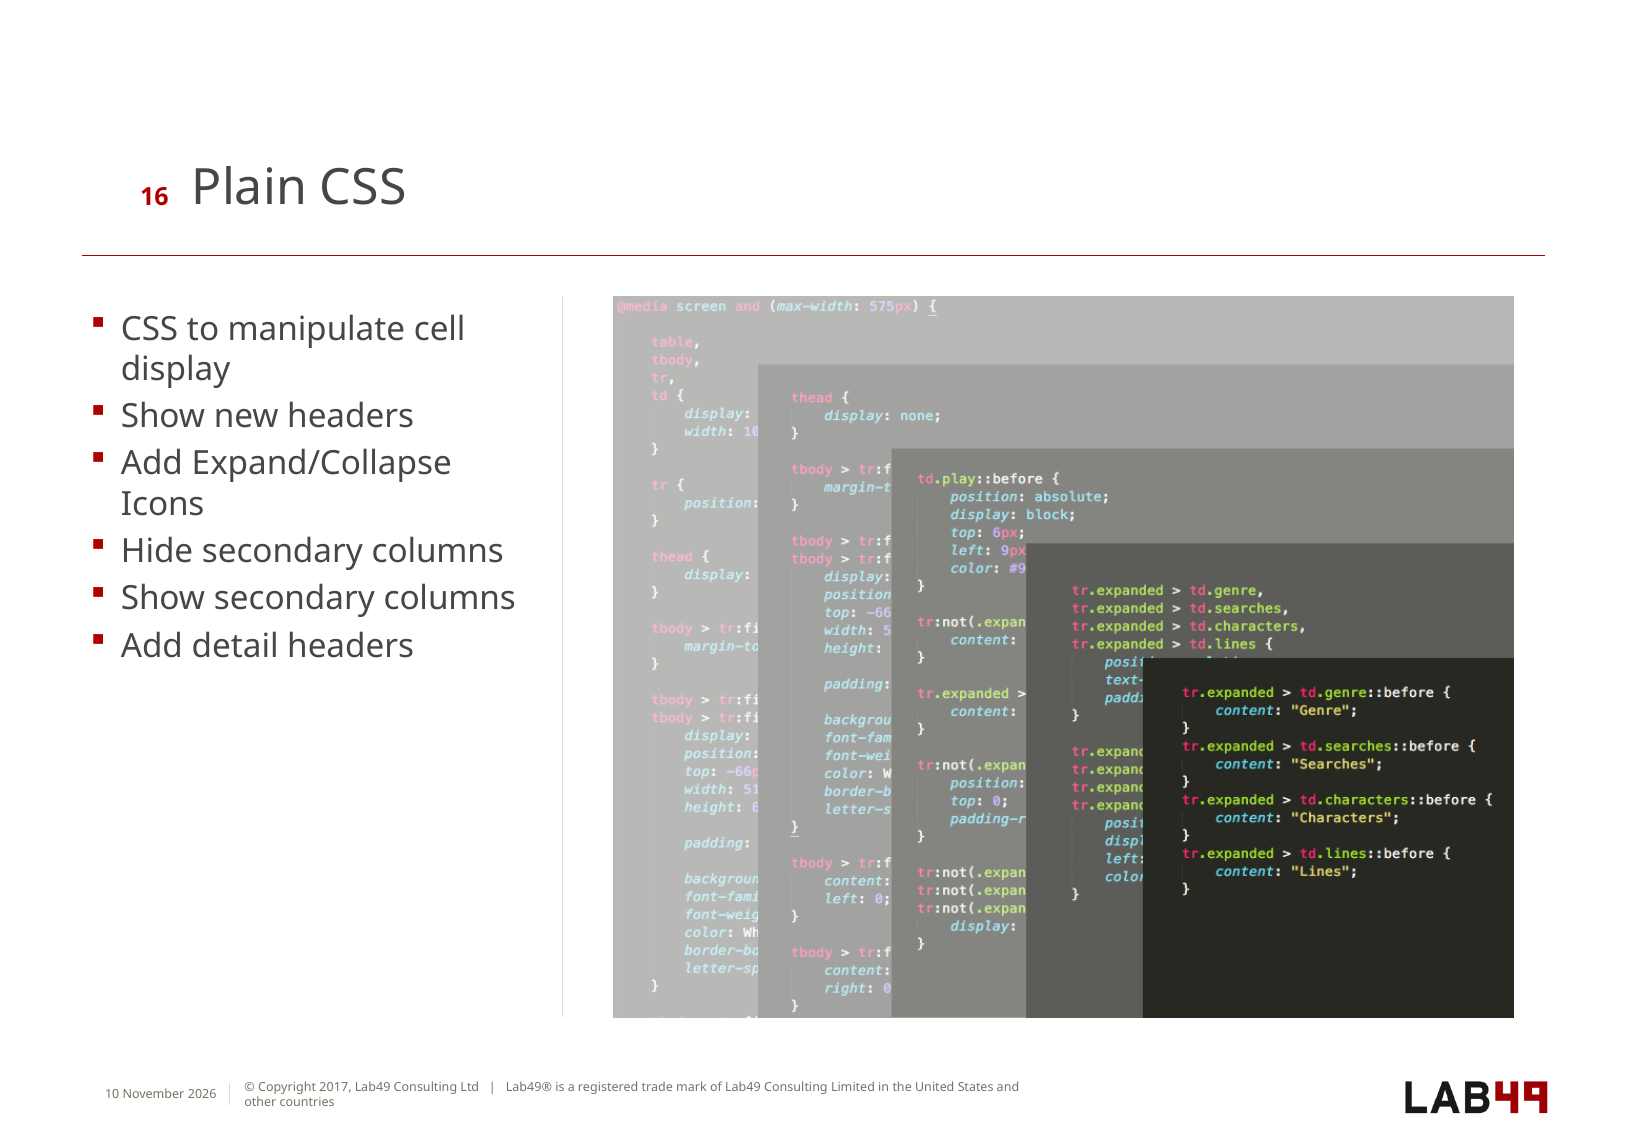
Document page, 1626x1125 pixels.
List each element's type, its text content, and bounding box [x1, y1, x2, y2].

list CSS to manipulate cell display Show new headers Add Expand/Collapse Icons Hide secondary columns Show secondary columns Add detail headers [80, 296, 542, 1018]
picture [1396, 1072, 1556, 1122]
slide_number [80, 1083, 217, 1105]
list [613, 296, 1514, 1018]
slide_number 16 [80, 95, 169, 215]
footer © Copyright 2017, Lab49 Consulting Ltd | Lab49® is a registered trade mark of Lab49 Consulting Limited in the United States and other countries [244, 1083, 1032, 1105]
title Plain CSS [181, 95, 1545, 215]
